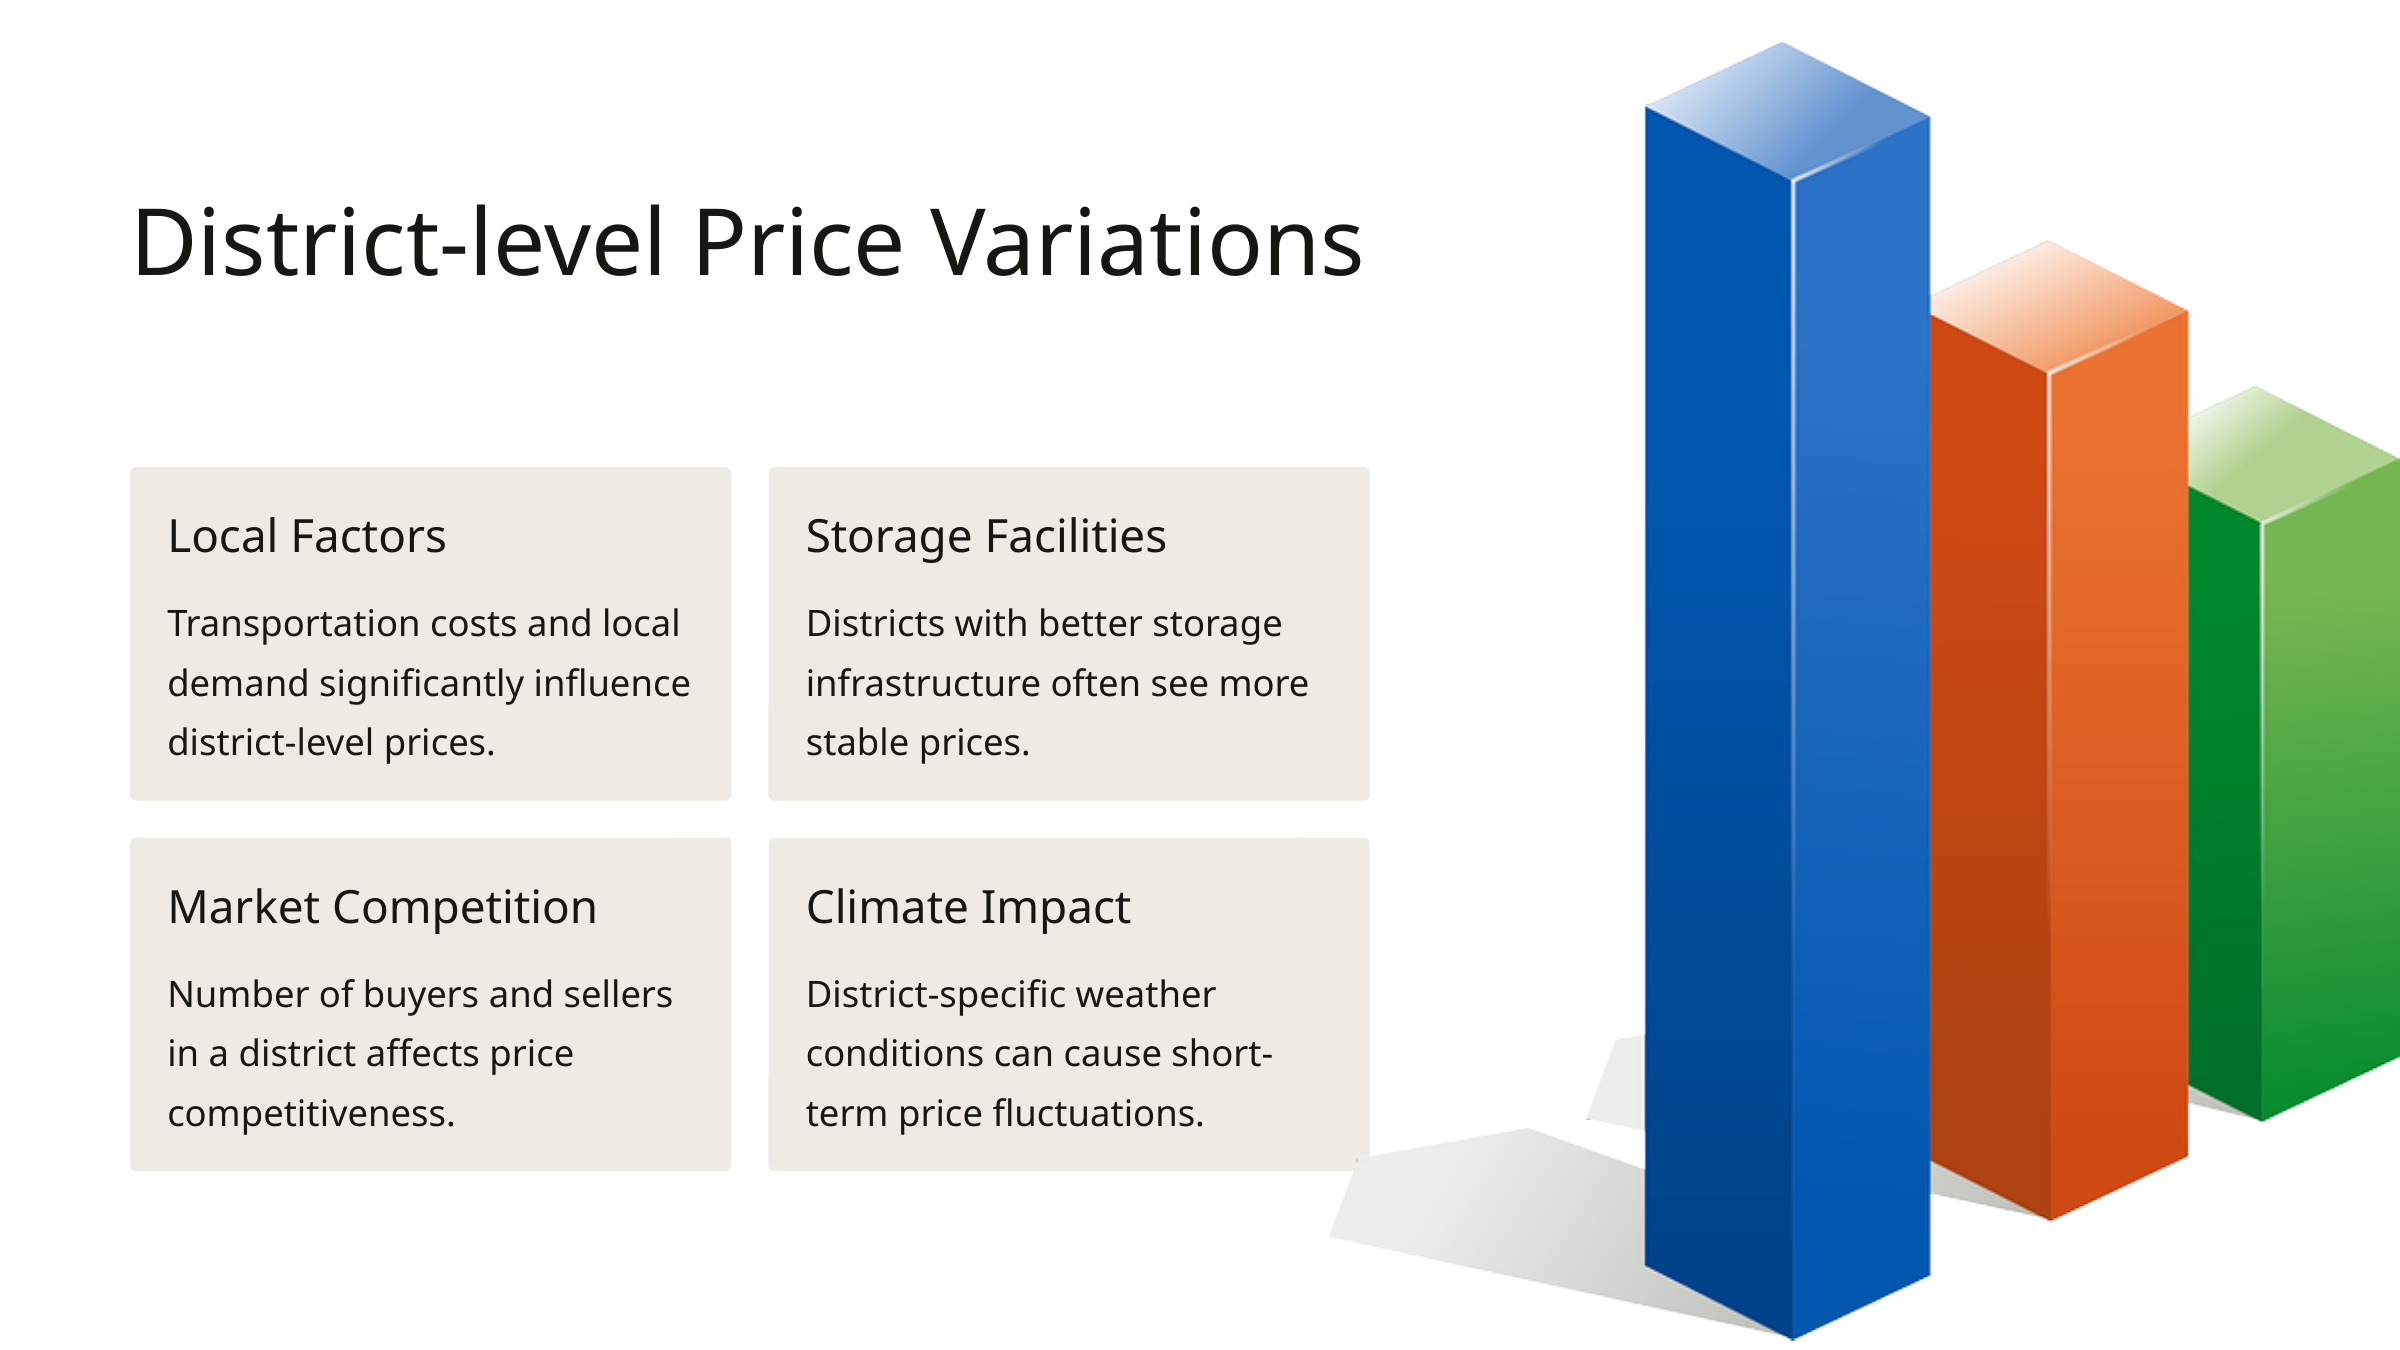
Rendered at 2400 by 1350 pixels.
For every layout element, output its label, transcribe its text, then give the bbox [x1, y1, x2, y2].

text_box [768, 837, 1329, 1172]
text_box [130, 467, 732, 801]
text_box Storage Facilities [805, 504, 1271, 563]
text_box District-specific weather conditions can cause short-term price fluctuations. [805, 955, 1329, 1134]
text_box District-level Price Variations [130, 178, 1329, 412]
text_box Market Competition [167, 874, 633, 933]
text_box Districts with better storage infrastructure often see more stable prices. [805, 584, 1329, 764]
text_box [768, 467, 1329, 801]
text_box [130, 837, 732, 1172]
text_box Local Factors [167, 504, 633, 563]
text_box Transportation costs and local demand significantly influence district-level prices. [167, 584, 695, 764]
text_box Number of buyers and sellers in a district affects price competitiveness. [167, 955, 695, 1134]
picture [1329, 42, 2400, 1341]
text_box Climate Impact [805, 874, 1271, 933]
